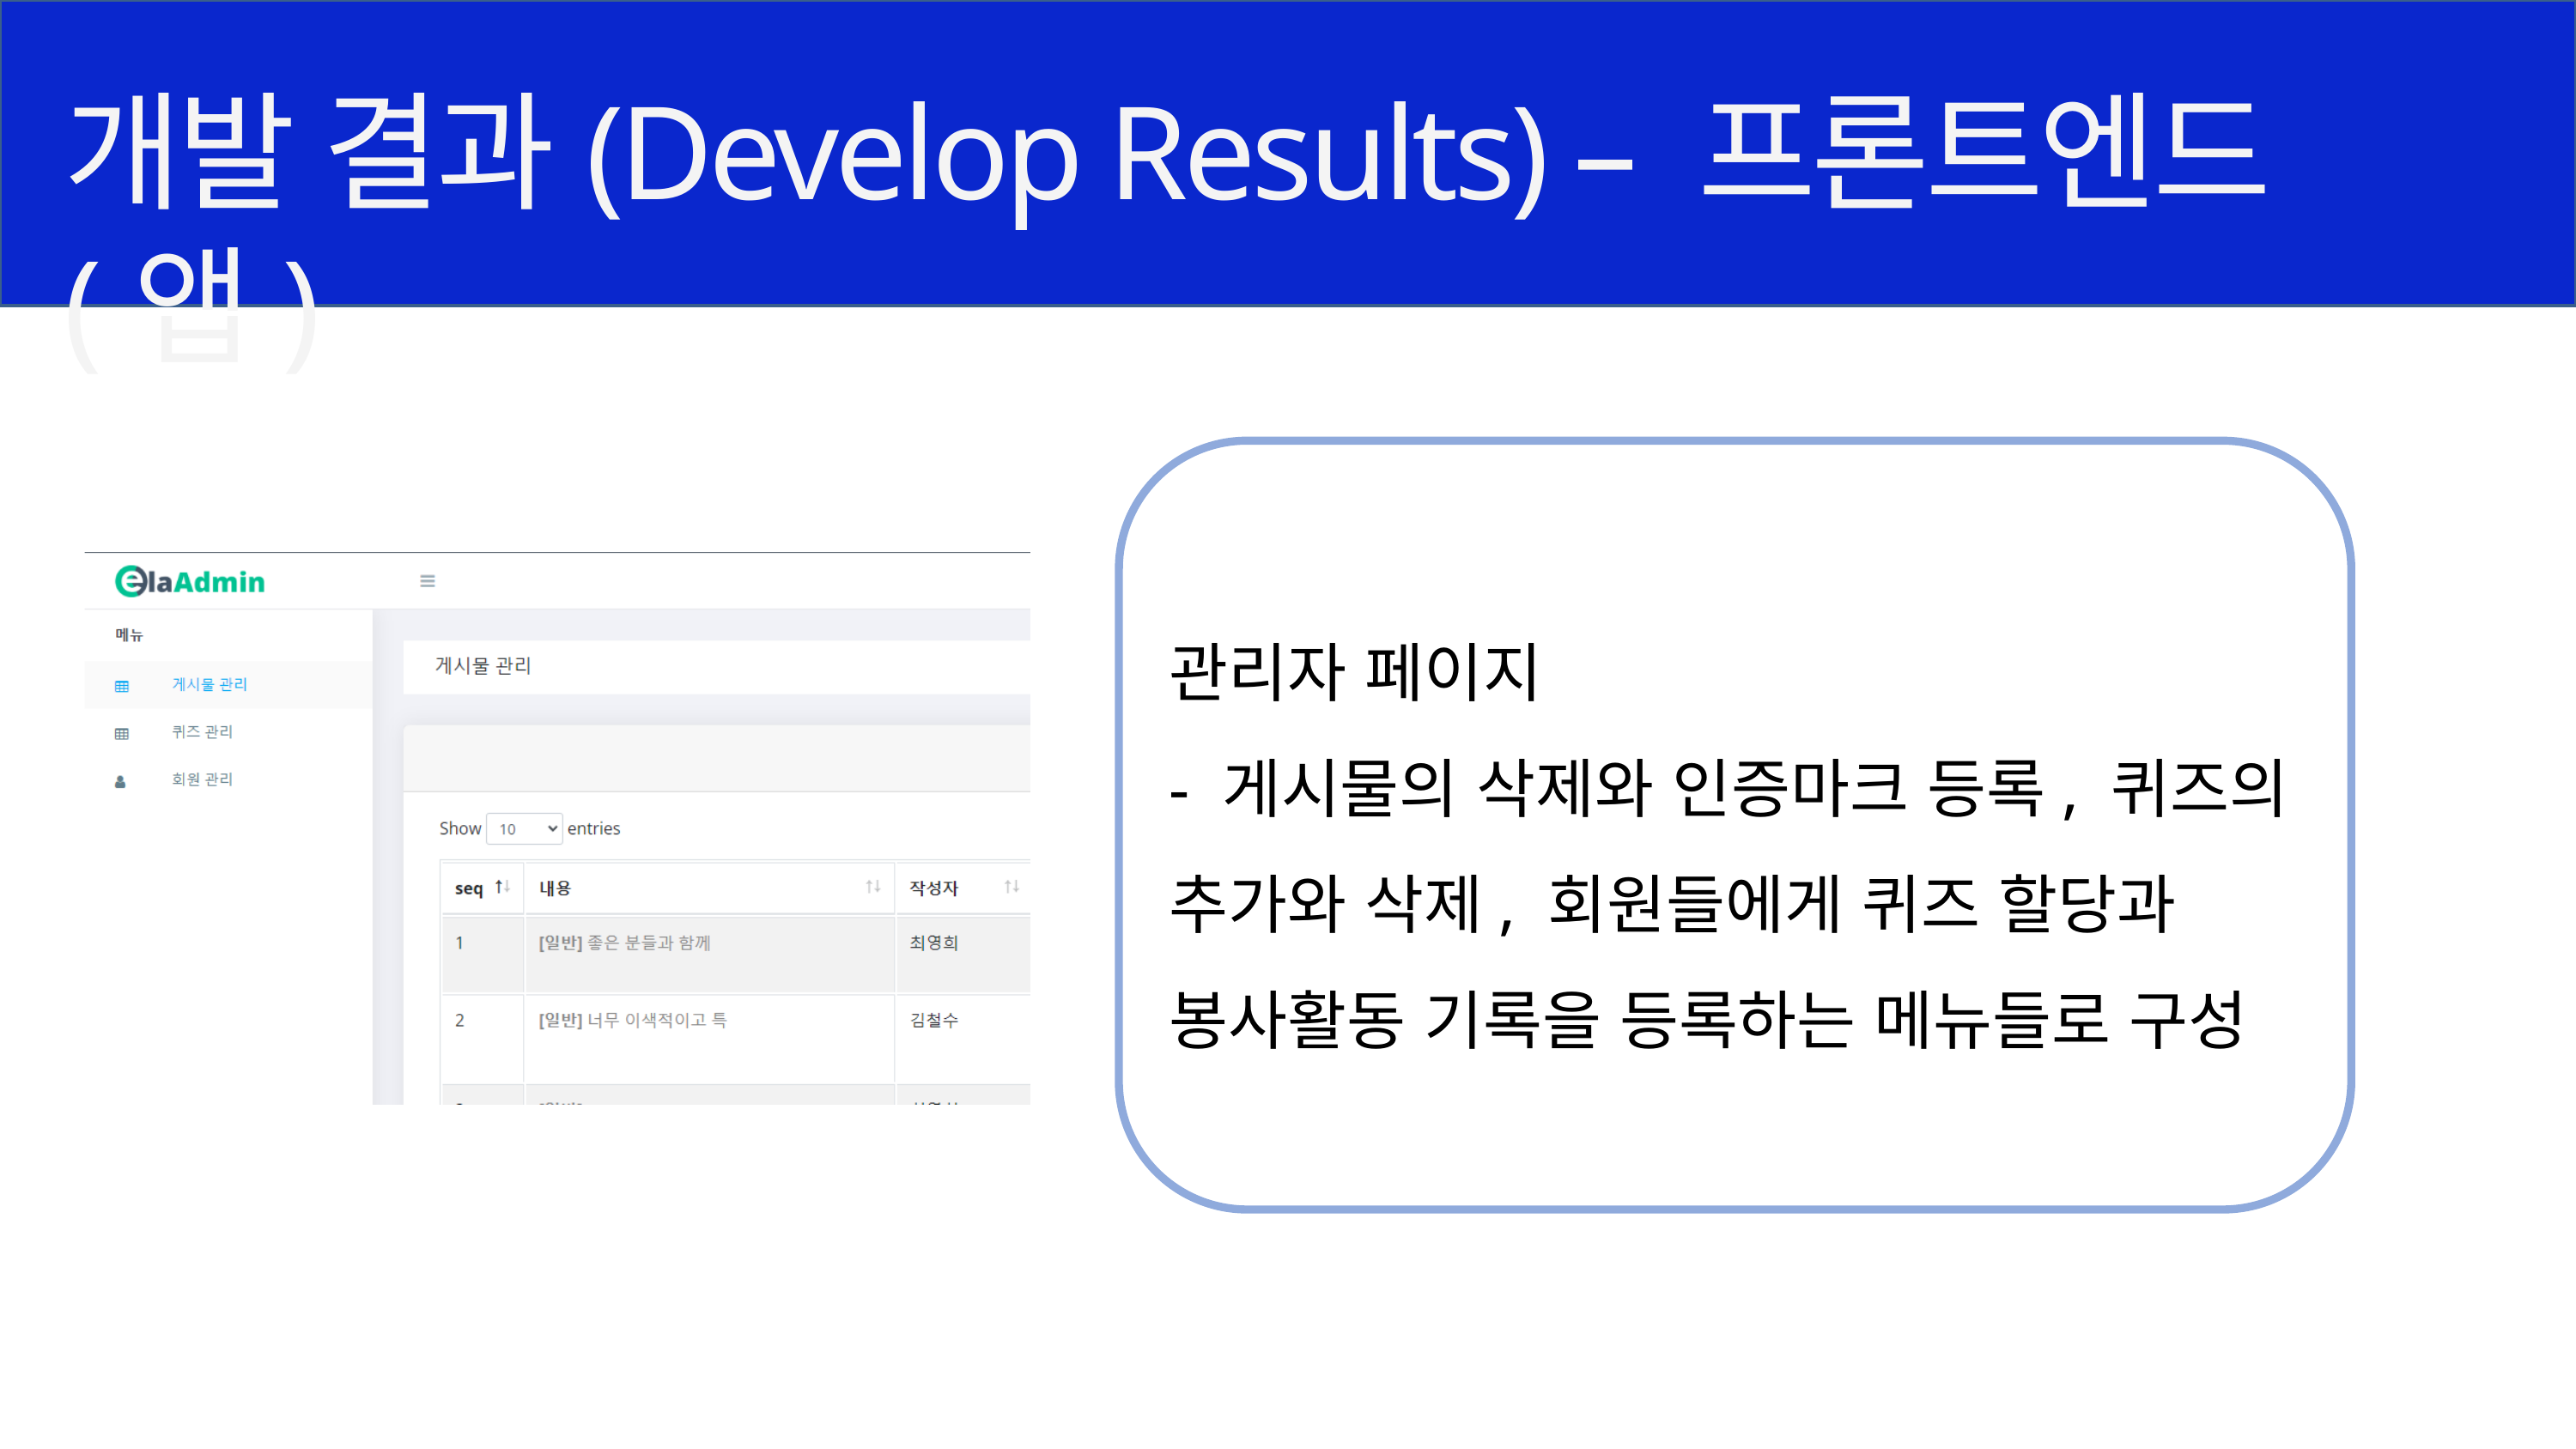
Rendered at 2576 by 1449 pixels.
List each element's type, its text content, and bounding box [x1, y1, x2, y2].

text_box [0, 0, 2576, 307]
picture [84, 552, 1031, 1105]
text_box 개발 결과(Develop Results) – 프론트엔드(앱) [51, 64, 2520, 387]
text_box 관리자 페이지 - 게시물의 삭제와 인증마크 등록, 퀴즈의 추가와 삭제, 회원들에게 퀴즈 할당과 봉사활동 기록을 등록하는 메뉴들로 구성 [1118, 440, 2352, 1210]
